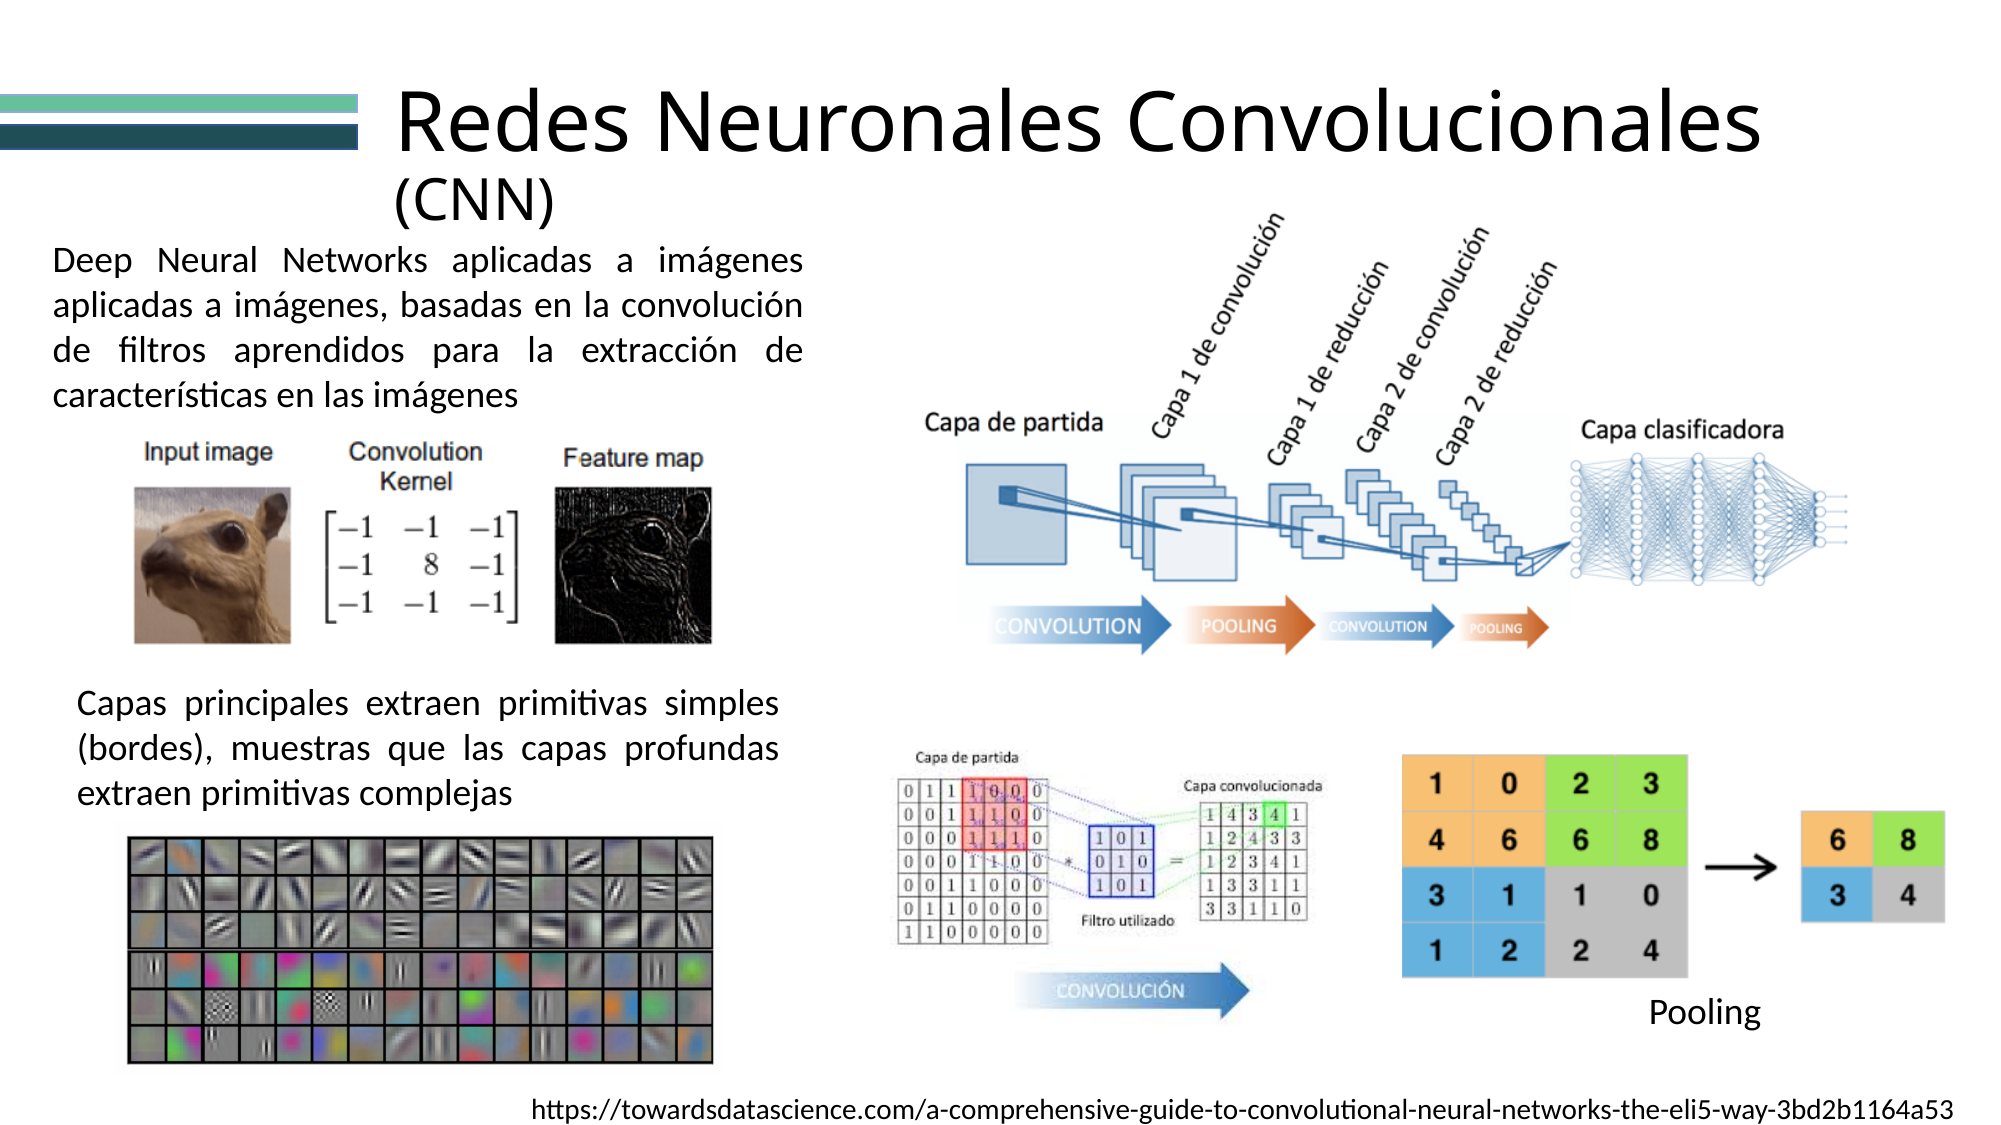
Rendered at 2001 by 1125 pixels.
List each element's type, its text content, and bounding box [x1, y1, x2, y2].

picture [125, 423, 732, 658]
text_box Pooling [1634, 980, 1777, 1040]
text_box [0, 124, 358, 150]
text_box Capas principales extraen primitivas simples (bordes), muestras que las capas profundas extraen primitivas complejas [62, 670, 795, 821]
picture [890, 749, 1330, 1031]
picture [114, 820, 722, 1076]
text_box Redes Neuronales Convolucionales (CNN) [379, 72, 1880, 241]
picture [915, 188, 1856, 688]
text_box https://towardsdatascience.com/a-comprehensive-guide-to-convolutional-neural-networks-the-eli5-way-3bd2b1164a53 [516, 1083, 2000, 1125]
picture [1402, 753, 1947, 980]
text_box [0, 94, 358, 113]
text_box Deep Neural Networks aplicadas a imágenes aplicadas a imágenes, basadas en la convolución de filtros aprendidos para la extracción de características en las imágenes [37, 227, 820, 423]
